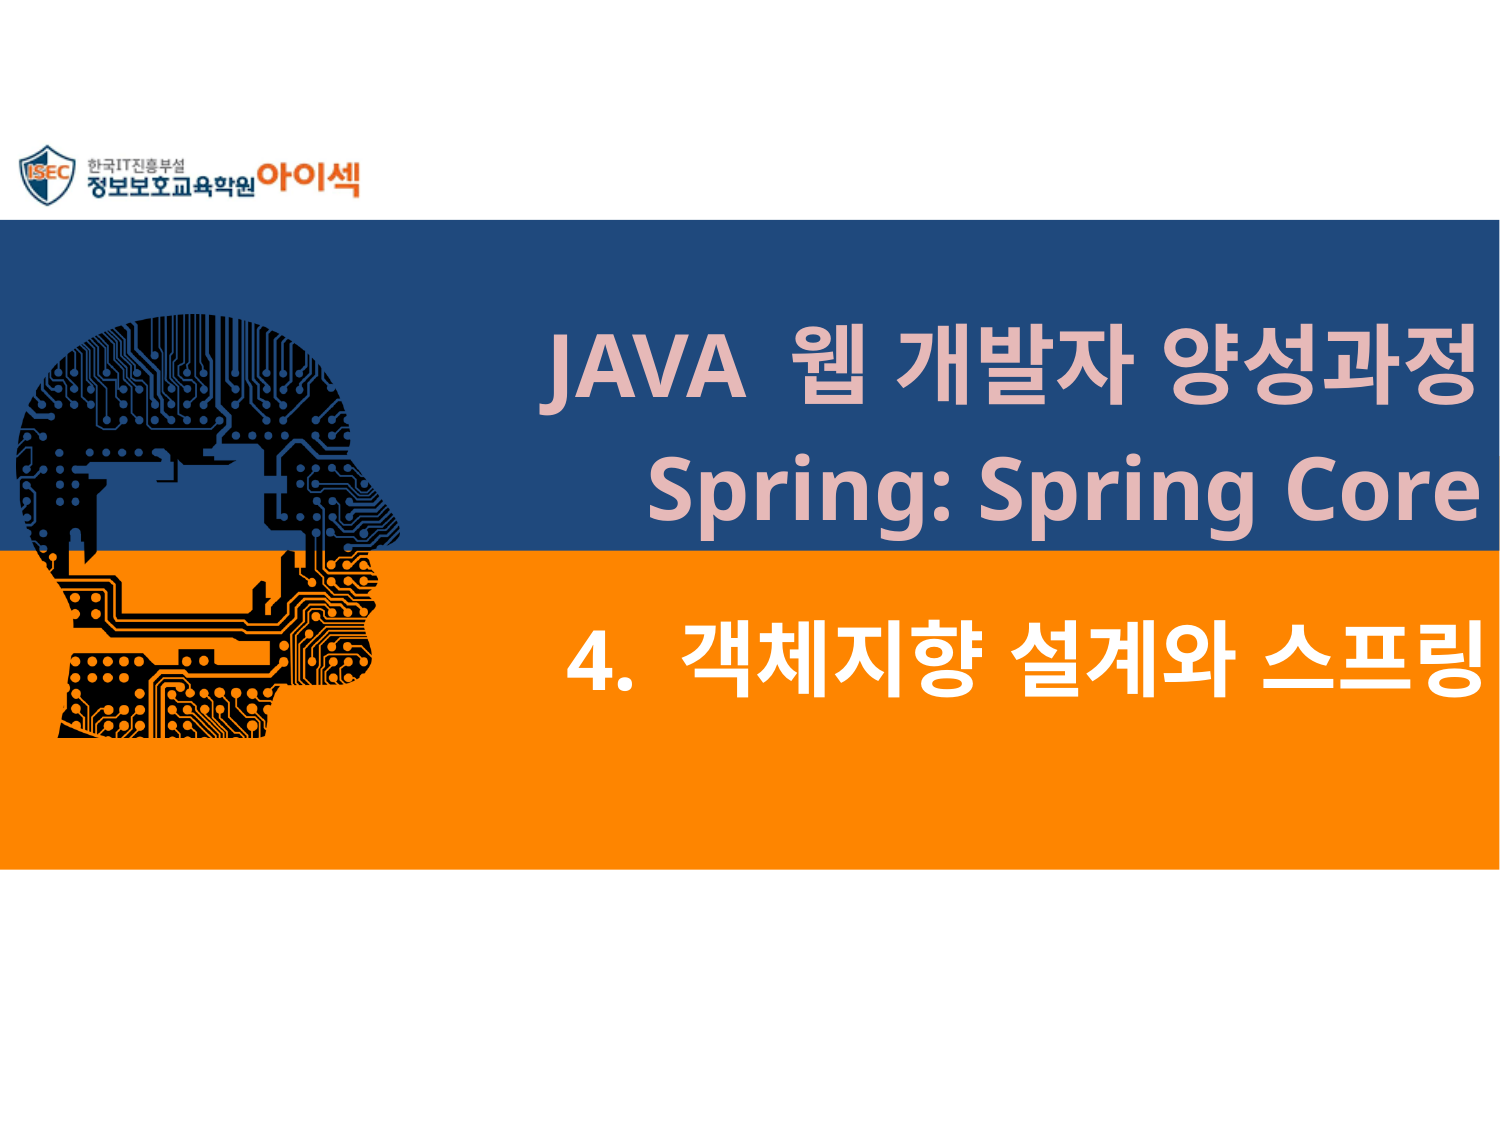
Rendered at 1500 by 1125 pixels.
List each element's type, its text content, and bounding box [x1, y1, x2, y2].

picture [16, 314, 400, 574]
subtitle JAVA 웹 개발자 양성과정 Spring: Spring Core [448, 302, 1499, 504]
title 4. 객체지향 설계와 스프링 [0, 574, 1500, 740]
picture [0, 28, 400, 219]
